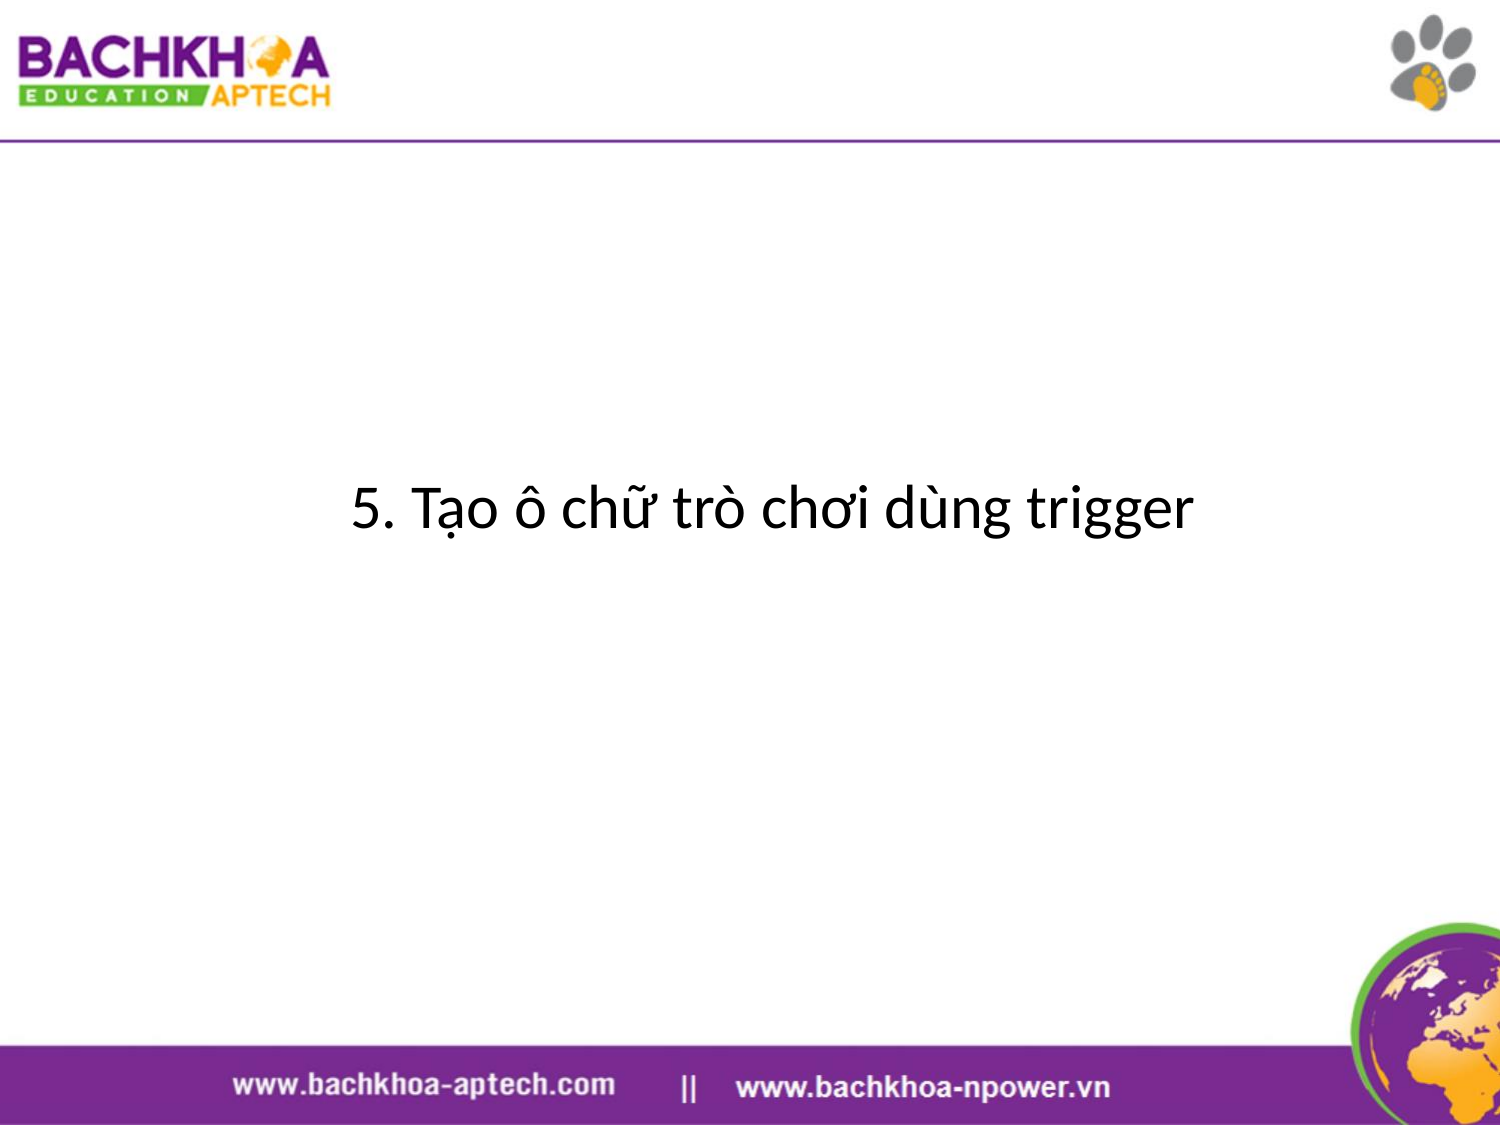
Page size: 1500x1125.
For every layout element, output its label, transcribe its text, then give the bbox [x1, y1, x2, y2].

picture [0, 0, 1500, 1125]
title 5. Tạo ô chữ trò chơi dùng trigger [46, 410, 1500, 598]
